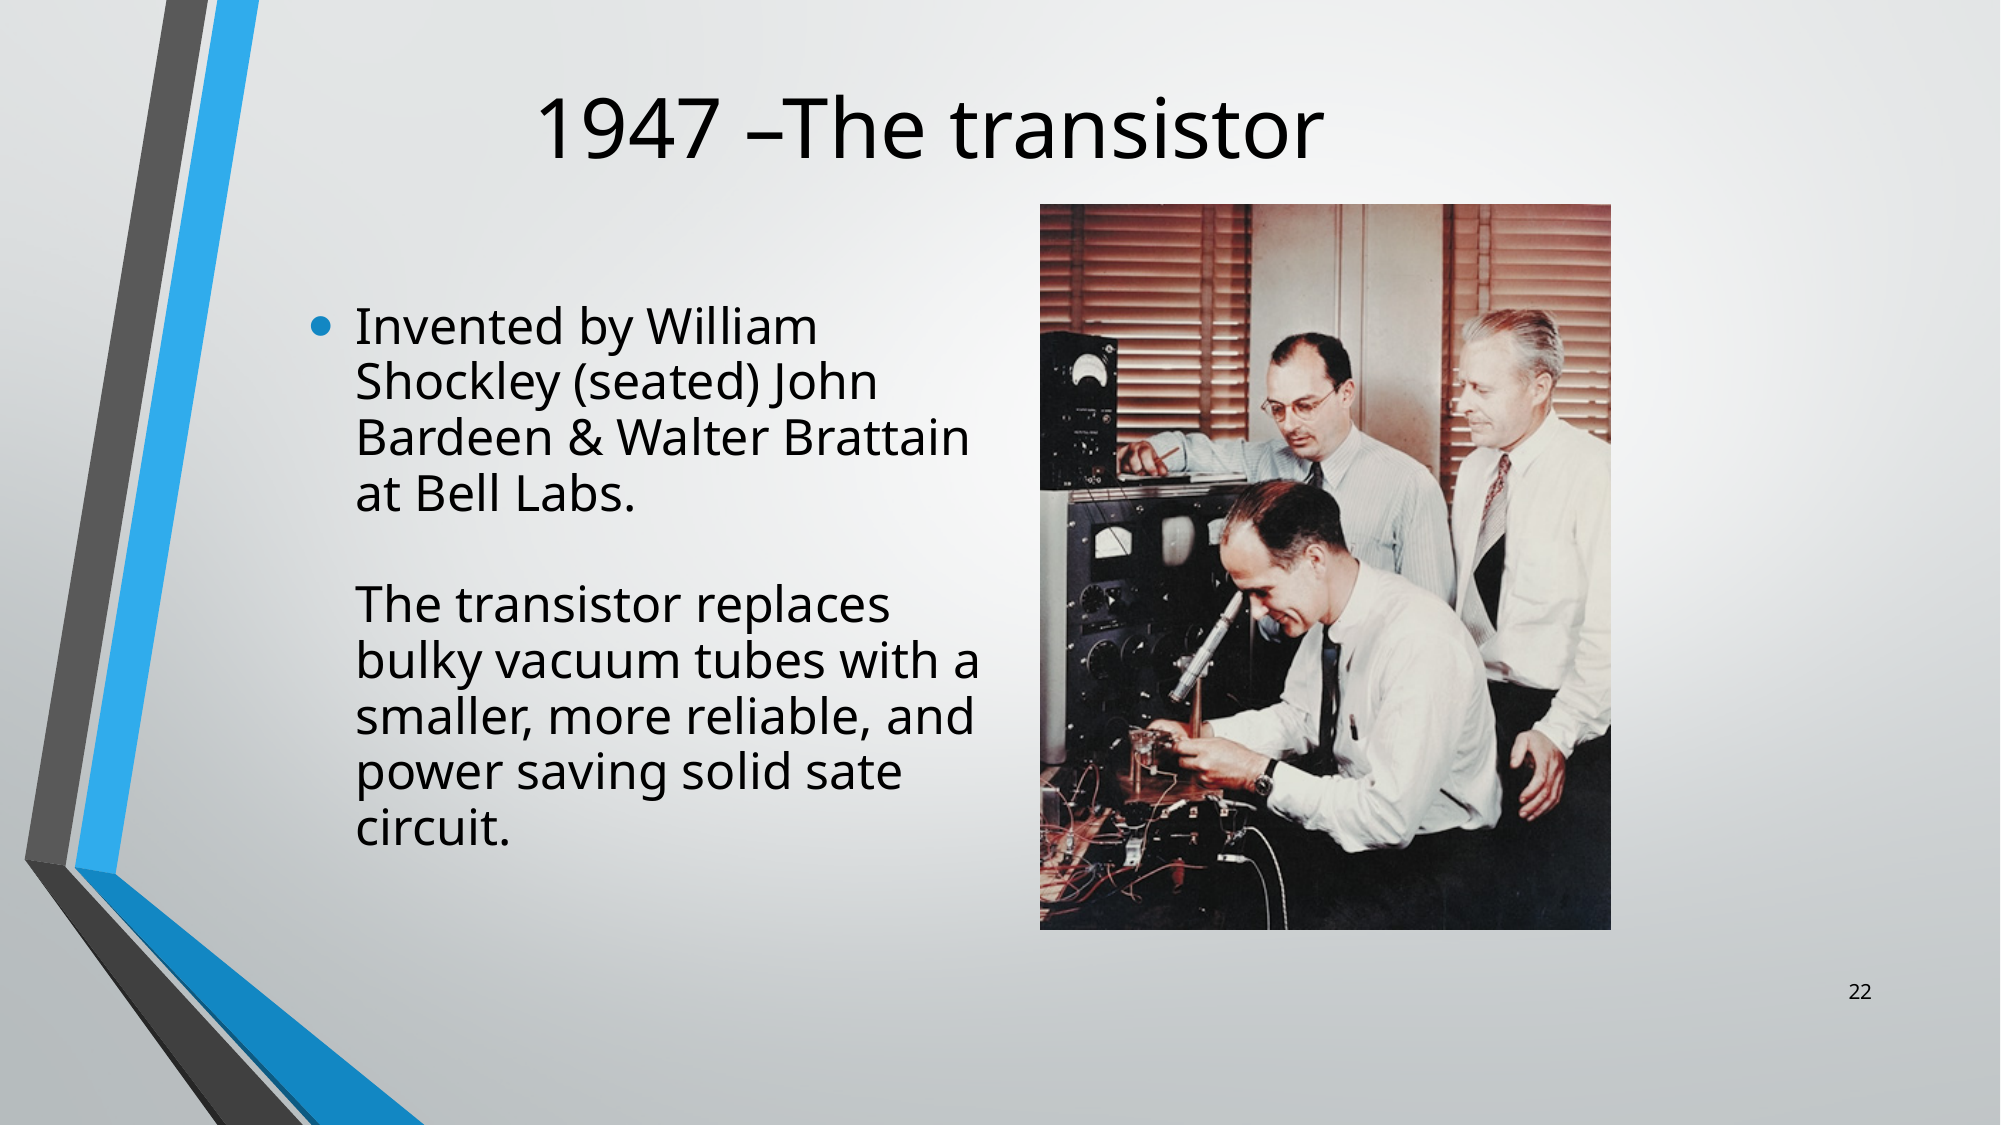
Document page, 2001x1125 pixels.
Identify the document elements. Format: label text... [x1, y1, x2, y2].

picture [1040, 203, 1611, 931]
list Invented by William Shockley (seated) John Bardeen & Walter Brattain at Bell Labs. The transistor replaces bulky vacuum tubes with a smaller, more reliable, and power saving solid sate circuit. [295, 249, 1033, 908]
title 1947 –The transistor [249, 45, 1611, 216]
slide_number 22 [1796, 962, 1887, 1023]
